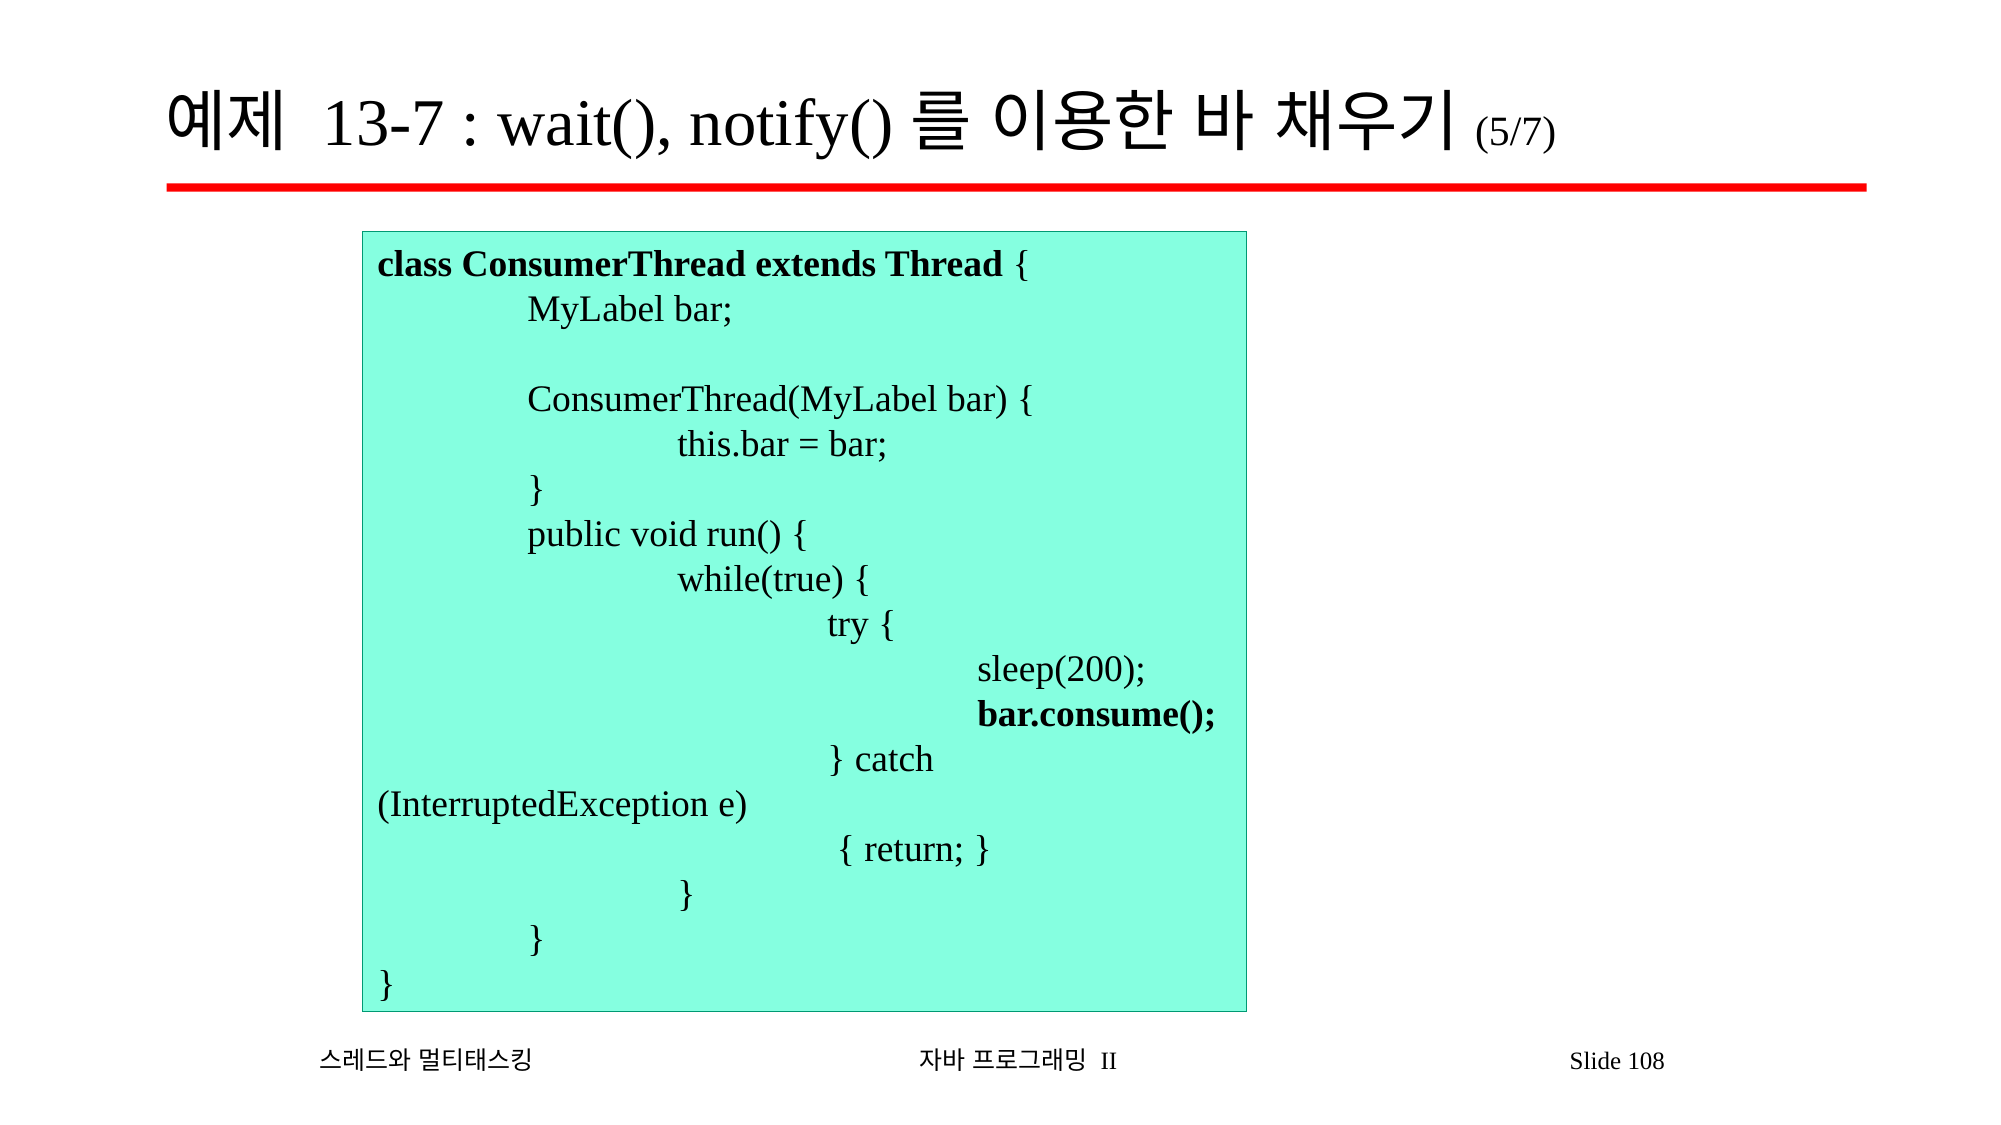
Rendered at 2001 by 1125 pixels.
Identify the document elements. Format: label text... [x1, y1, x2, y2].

title 예제 13-7 : wait(), notify()를 이용한 바 채우기(5/7) [150, 50, 1850, 188]
text_box class ConsumerThread extends Thread { MyLabel bar; ConsumerThread(MyLabel bar) { this.bar = bar; } public void run() { while(true) { try { sleep(200); bar.consume(); } catch (InterruptedException e) { return; } } } } [362, 231, 1247, 1012]
